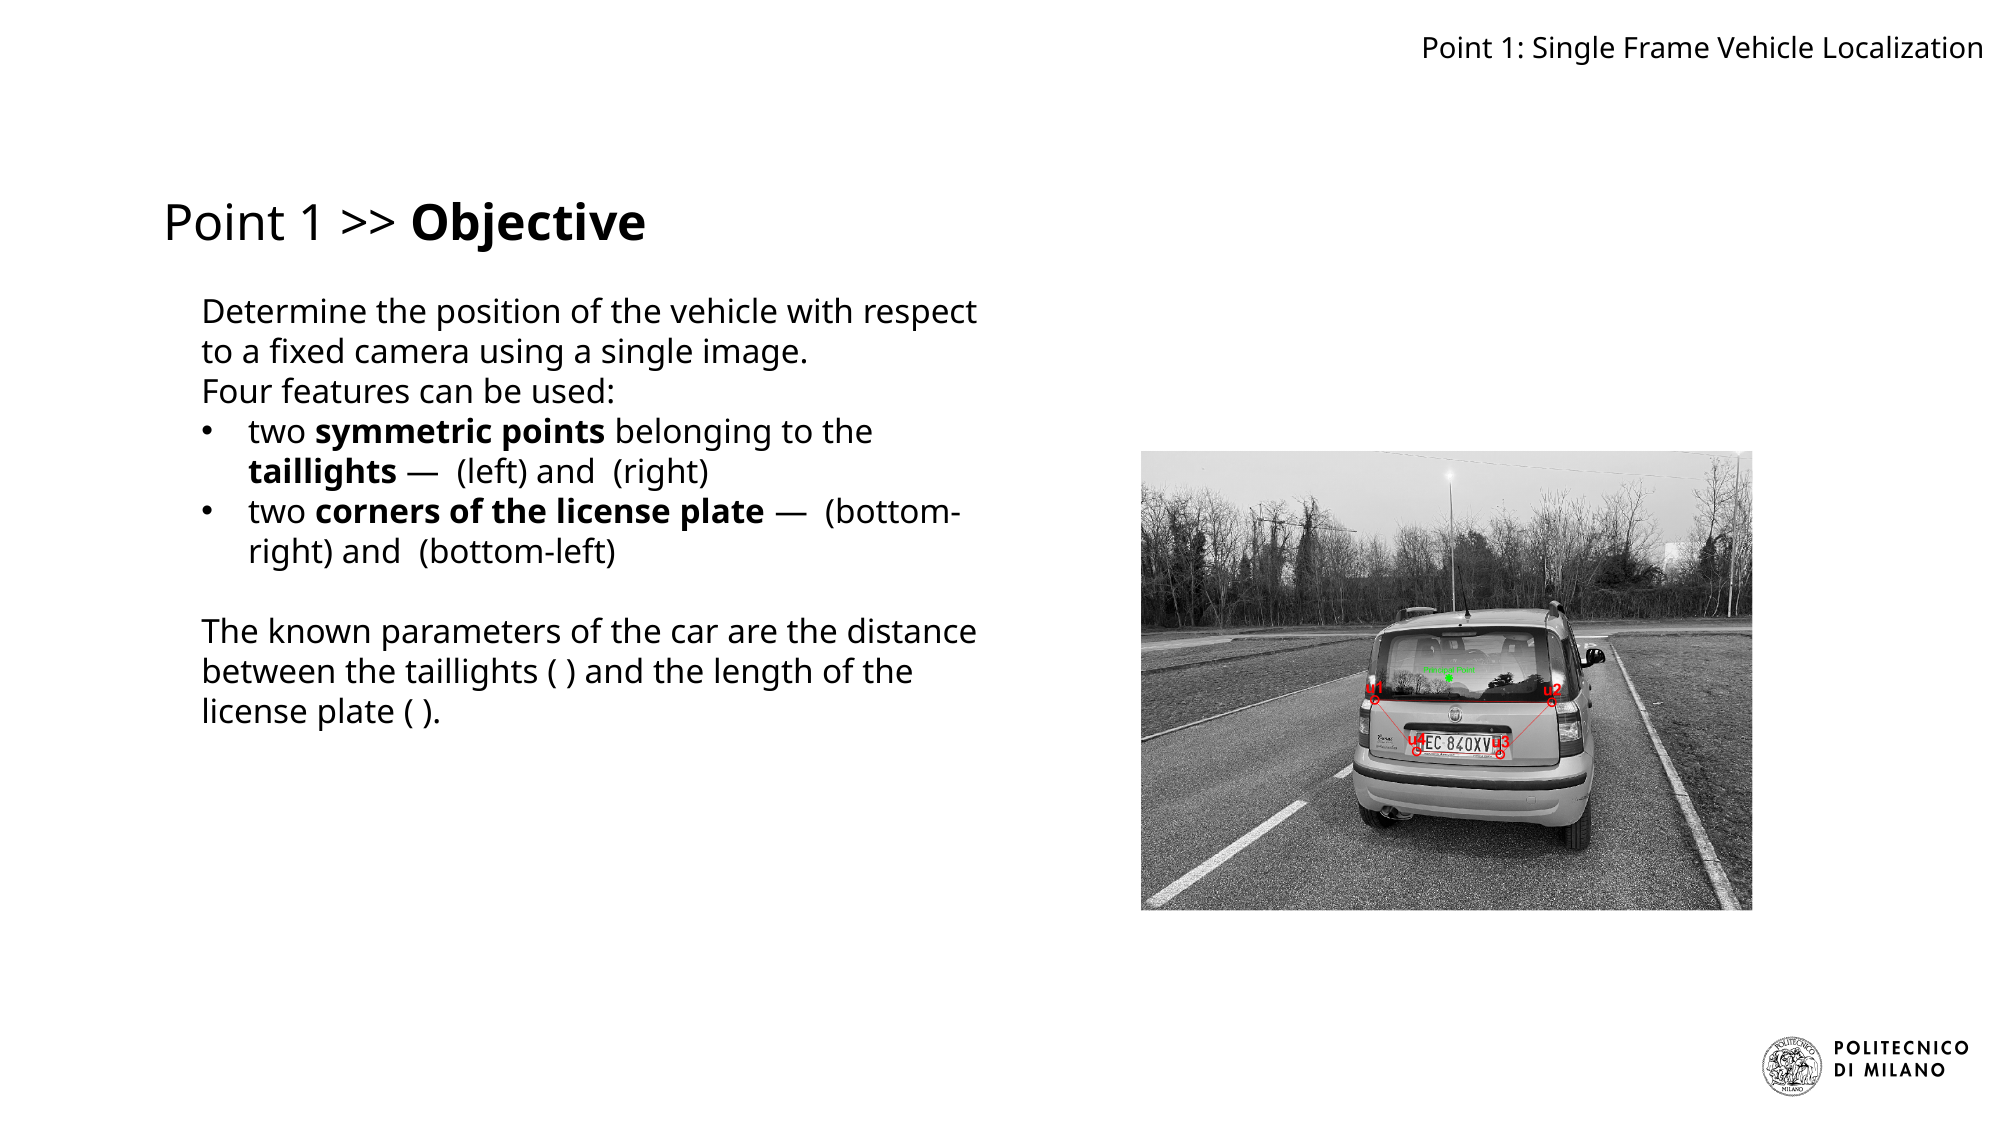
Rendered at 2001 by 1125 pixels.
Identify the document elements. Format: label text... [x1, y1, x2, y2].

text_box Point 1 >> Objective [148, 183, 662, 258]
picture [1139, 450, 1753, 911]
picture [1751, 953, 1979, 1125]
text_box Point 1: Single Frame Vehicle Localization [1406, 22, 2000, 72]
